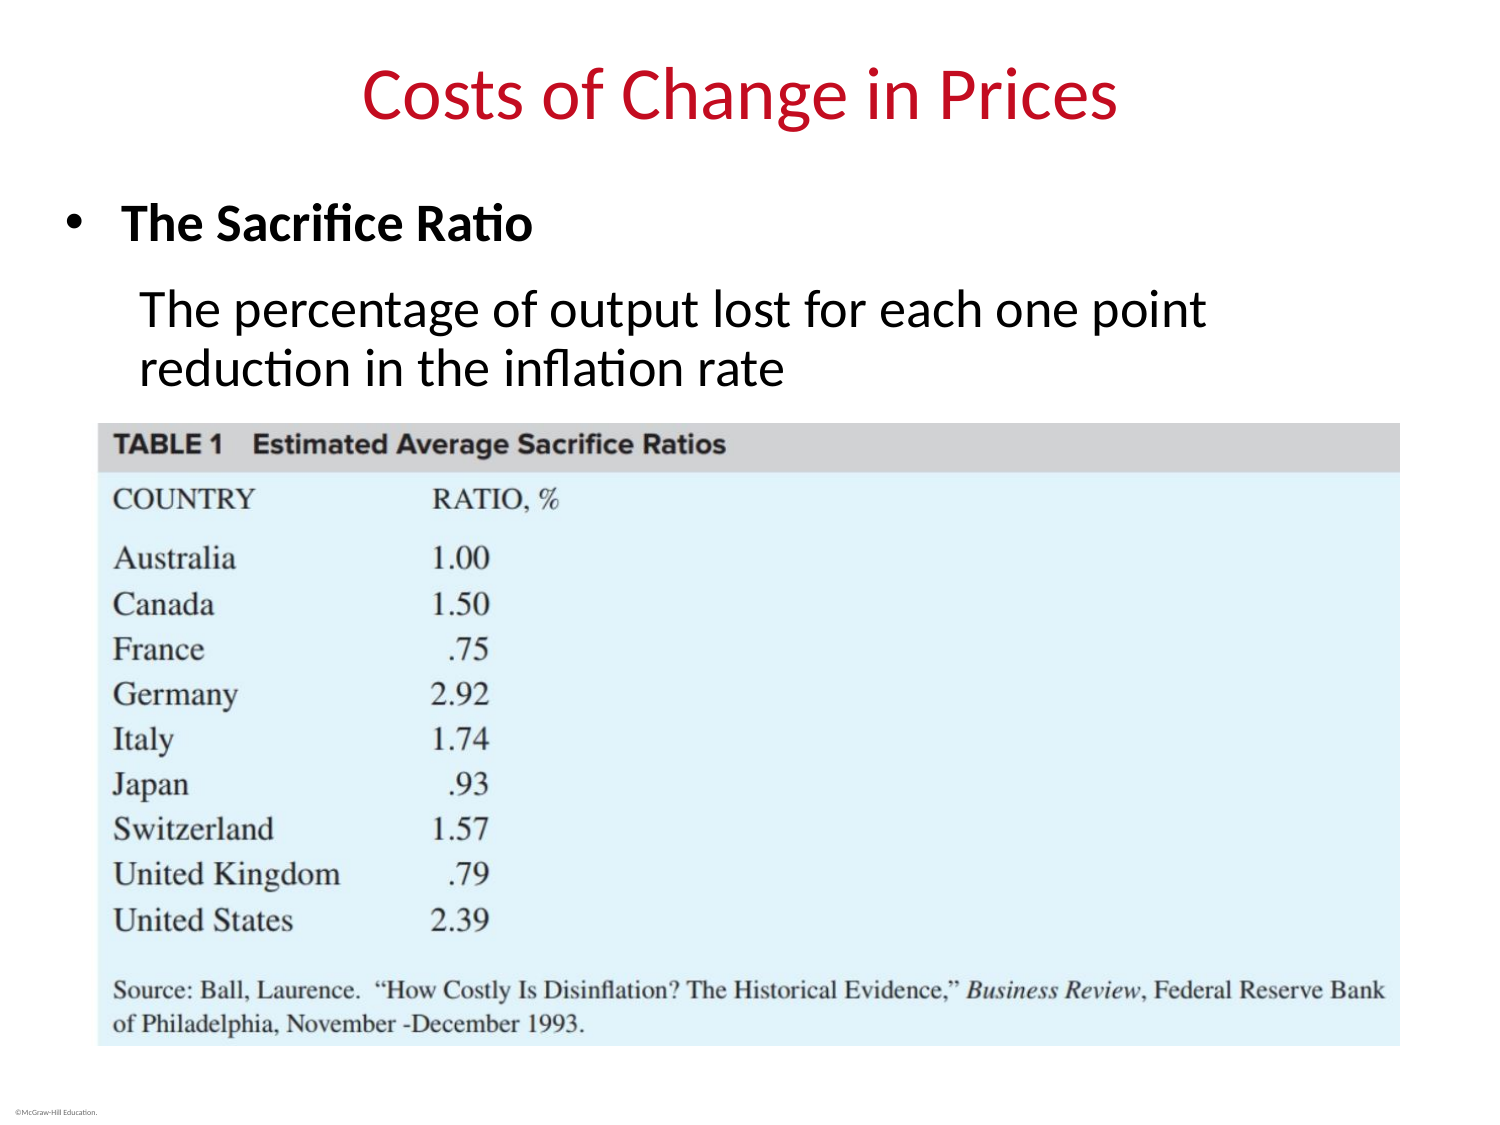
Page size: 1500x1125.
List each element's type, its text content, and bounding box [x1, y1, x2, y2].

title Costs of Change in Prices [0, 37, 1500, 138]
picture [74, 422, 1401, 1046]
list The Sacrifice Ratio The percentage of output lost for each one point reduction in the inflation rate [50, 187, 1413, 1025]
